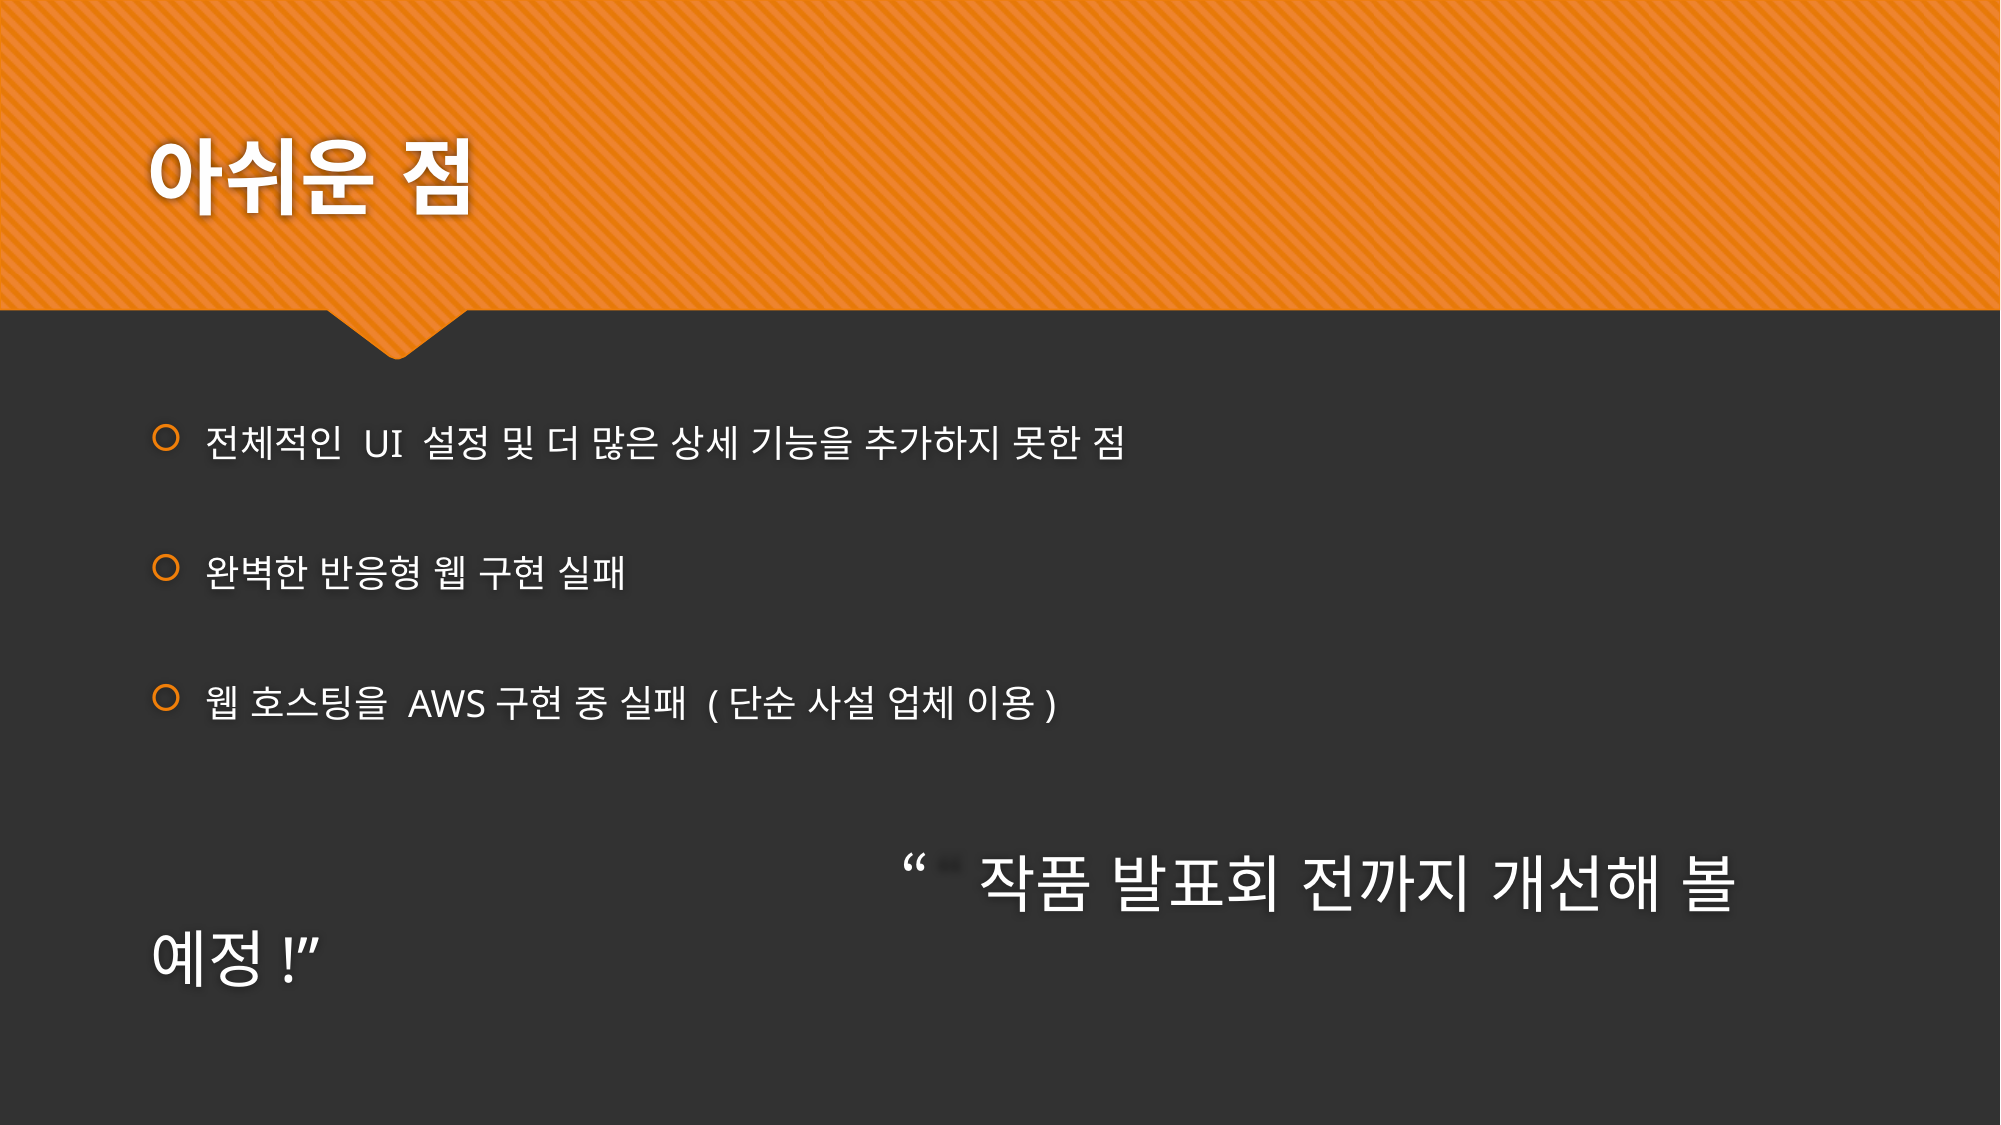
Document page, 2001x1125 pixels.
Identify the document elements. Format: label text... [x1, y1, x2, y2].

text_box “작품 발표회 전까지 개선해 볼 예정!” [135, 837, 1867, 1086]
list 전체적인 UI 설정 및 더 많은 상세 기능을 추가하지 못한 점 완벽한 반응형 웹 구현 실패 웹 호스팅을 AWS구현 중 실패 (단순 사설 업체 이용) [134, 387, 1866, 833]
title 아쉬운 점 [132, 73, 1868, 233]
